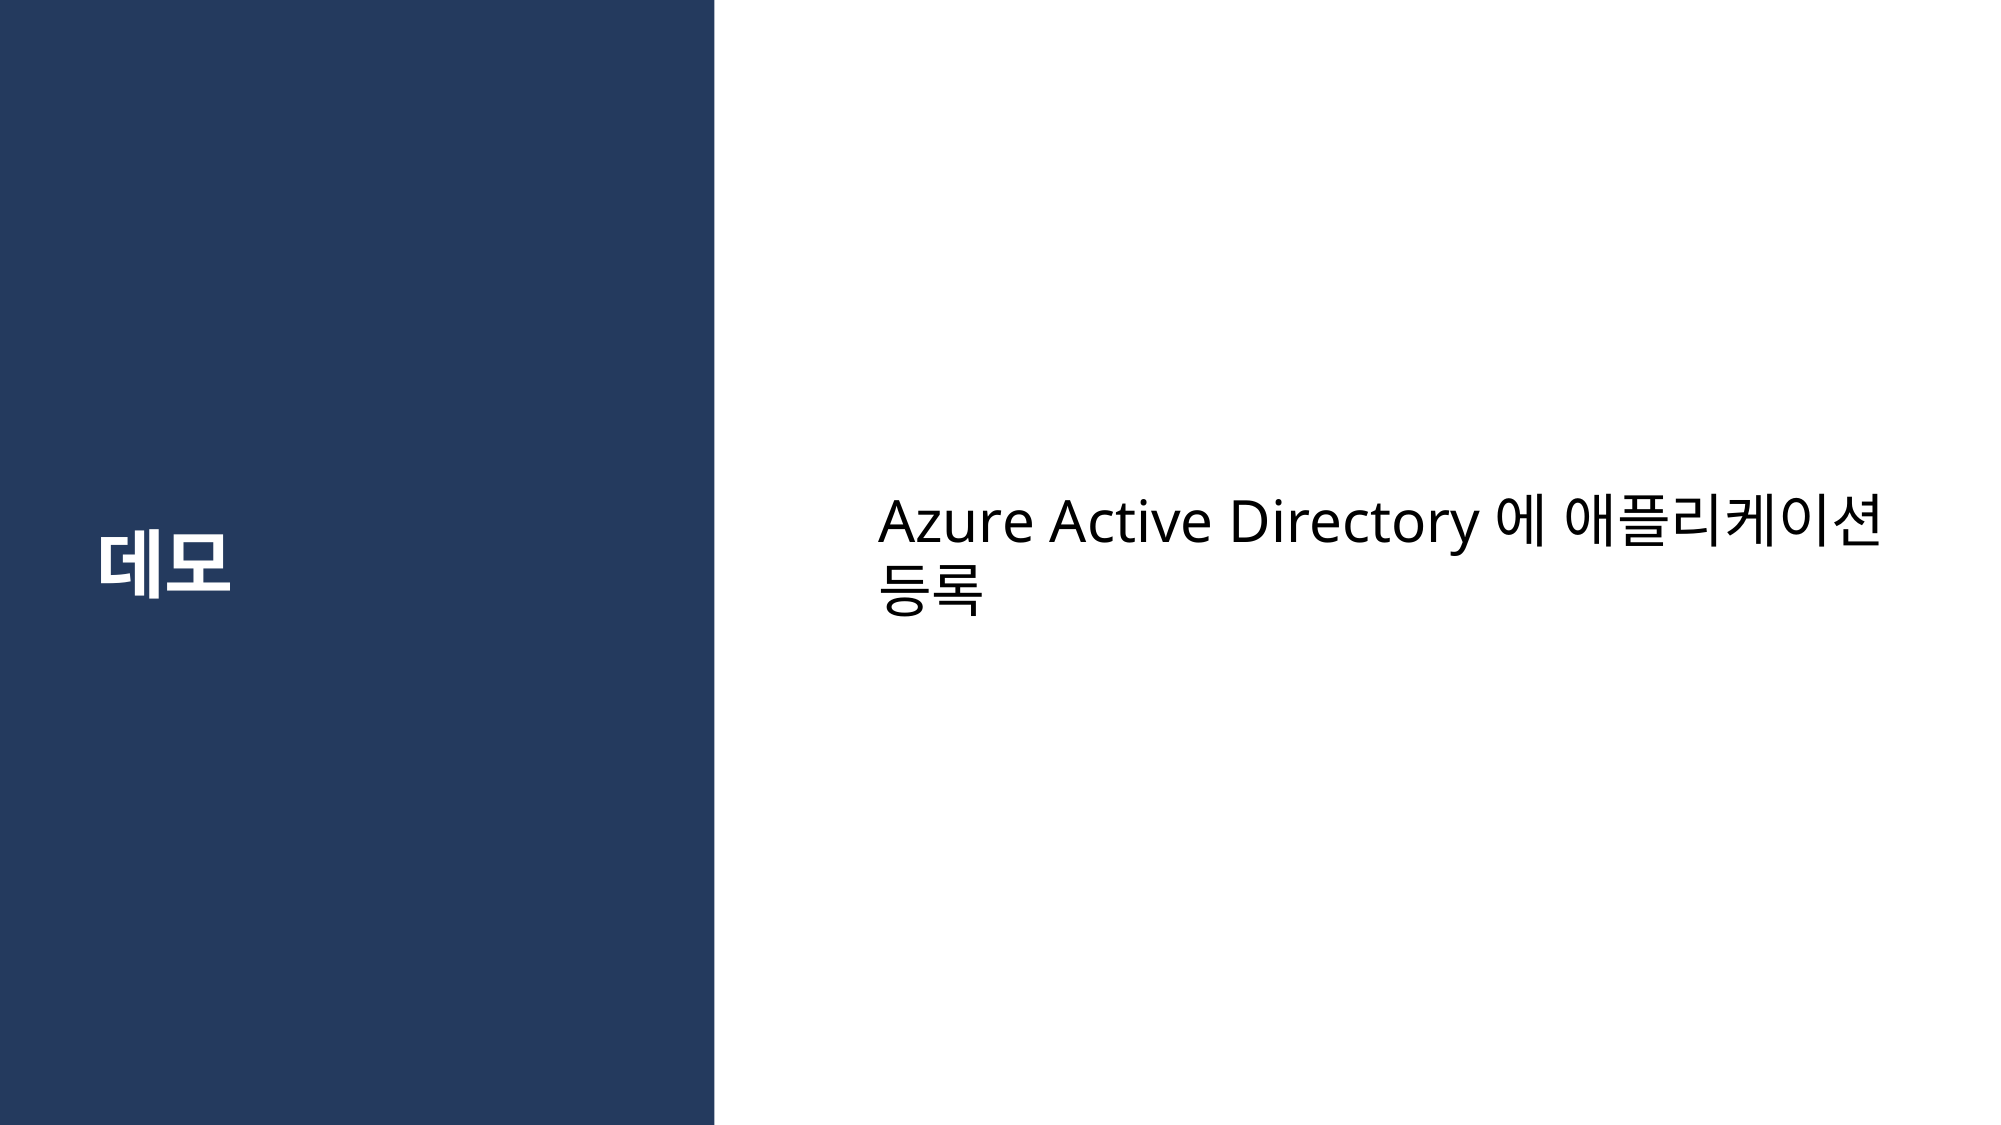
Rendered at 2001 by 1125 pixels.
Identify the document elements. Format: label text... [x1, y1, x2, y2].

title 데모 [96, 516, 619, 608]
text_box Azure Active Directory에 애플리케이션 등록 [863, 476, 1904, 632]
